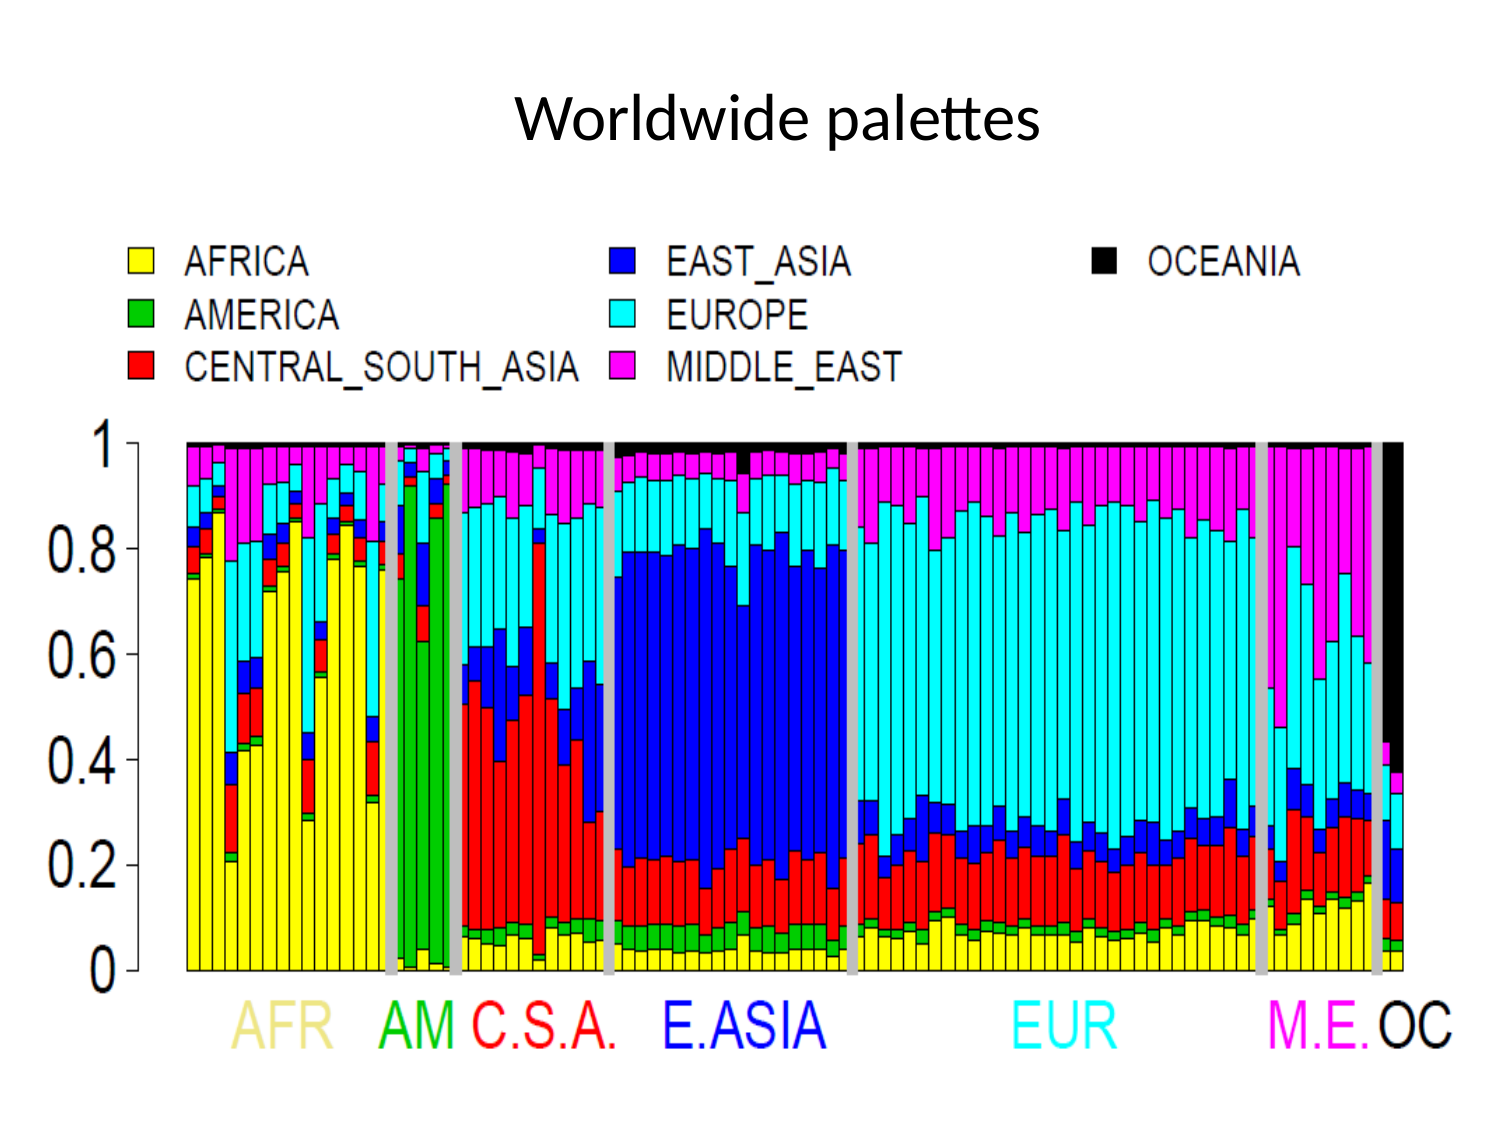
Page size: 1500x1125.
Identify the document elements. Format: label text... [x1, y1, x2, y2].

text_box Worldwide palettes [499, 65, 1057, 161]
picture [37, 201, 1463, 1082]
